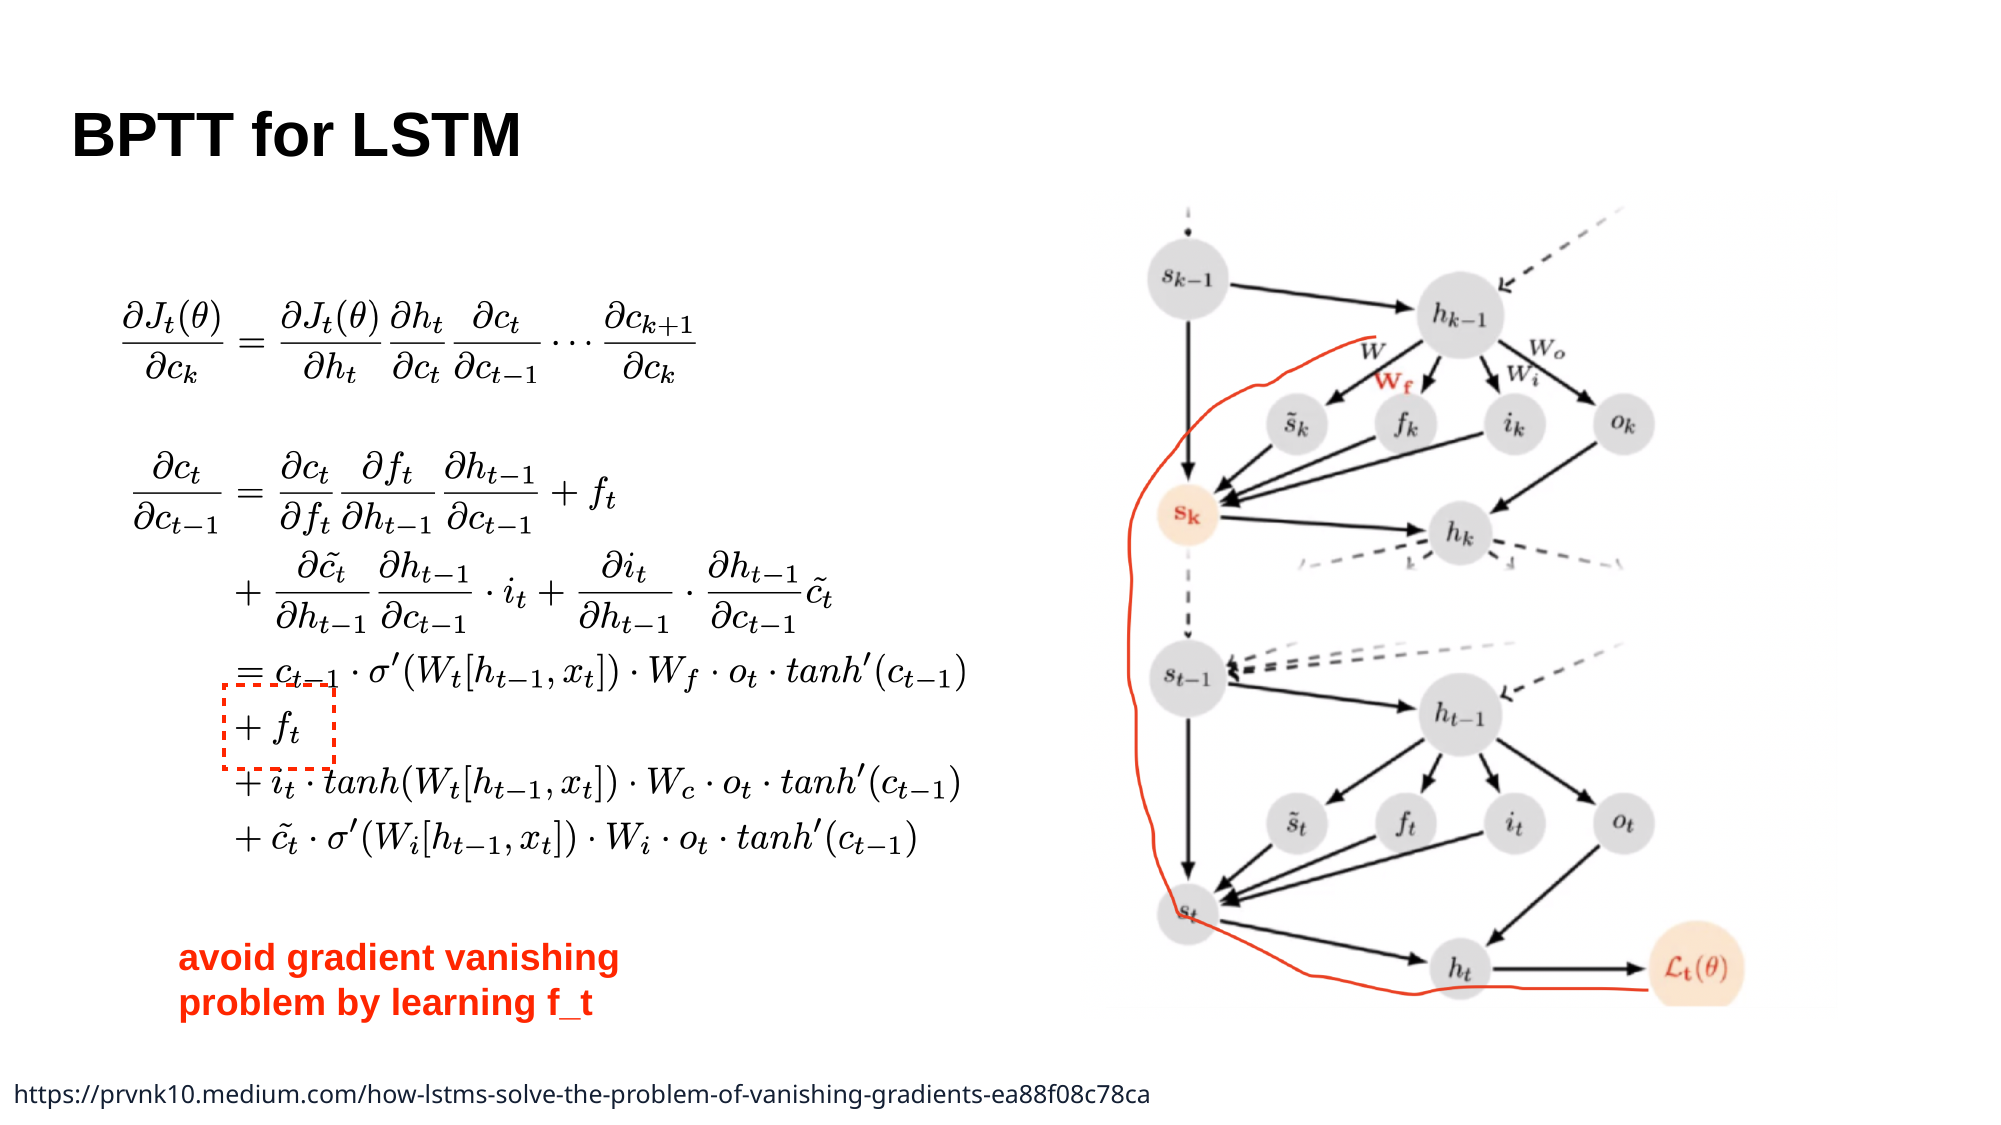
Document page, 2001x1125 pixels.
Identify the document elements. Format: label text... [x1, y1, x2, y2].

text_box avoid gradient vanishing problem by learning f_t [170, 925, 692, 1031]
picture [131, 450, 965, 859]
picture [1080, 189, 1838, 1019]
picture [122, 299, 696, 384]
title BPTT for LSTM [62, 86, 1795, 196]
text_box https://prvnk10.medium.com/how-lstms-solve-the-problem-of-vanishing-gradients-ea88f08c78ca [6, 1070, 1161, 1116]
